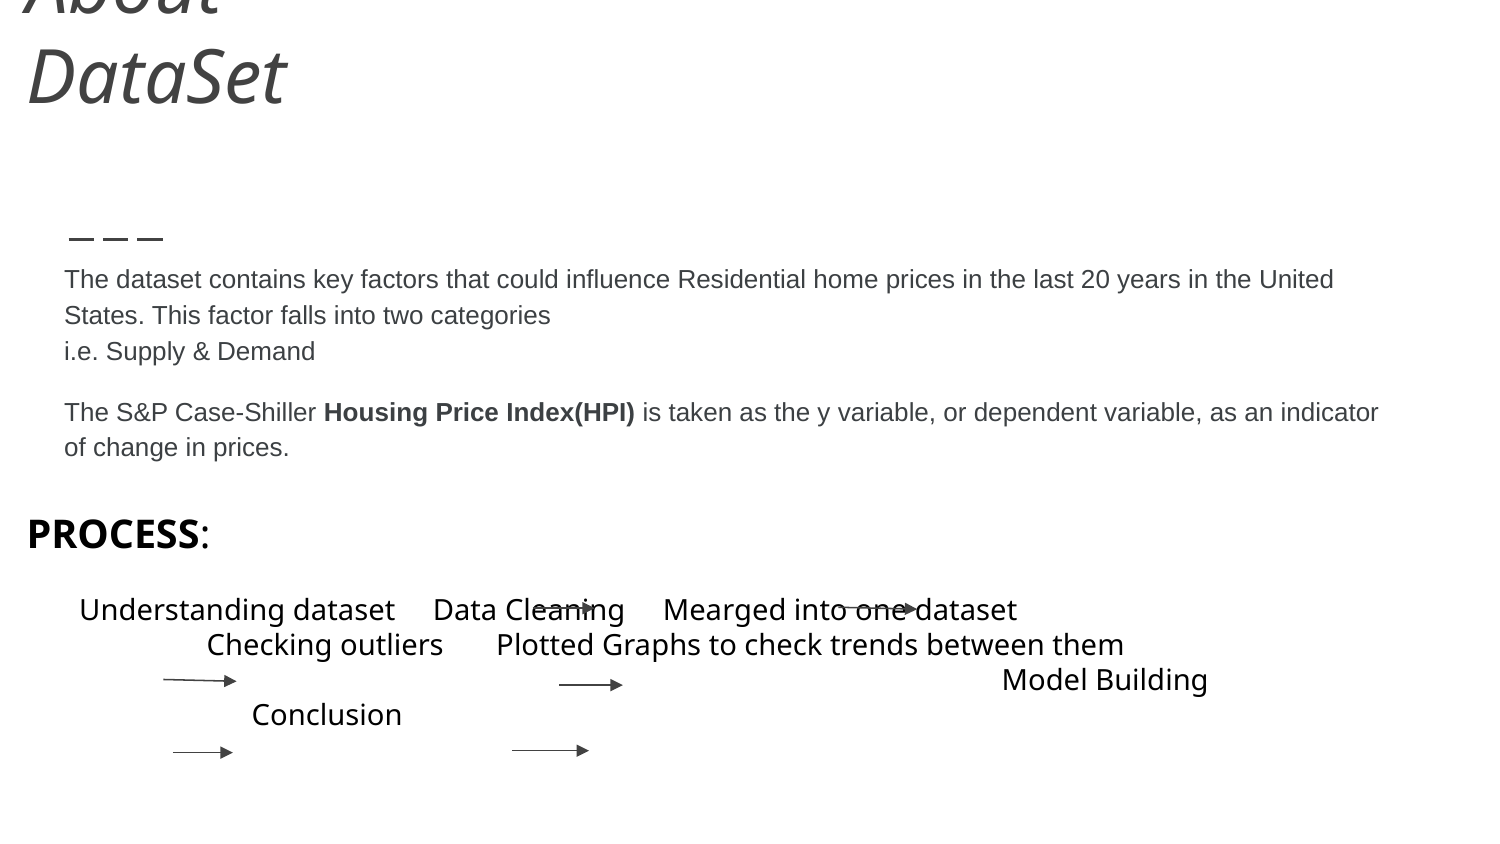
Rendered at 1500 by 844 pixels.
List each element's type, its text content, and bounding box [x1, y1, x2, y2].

text_box PROCESS: Understanding dataset Data Cleaning Mearged into one dataset Checking outliers Plotted Graphs to check trends between them Model Building Conclusion [11, 493, 1454, 844]
title About DataSet [11, 9, 473, 134]
list The dataset contains key factors that could influence Residential home prices in the last 20 years in the United States. This factor falls into two categories i.e. Supply & Demand The S&P Case-Shiller Housing Price Index(HPI) is taken as the y variable, or dependent variable, as an indicator of change in prices. [49, 242, 1400, 493]
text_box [838, 606, 918, 610]
